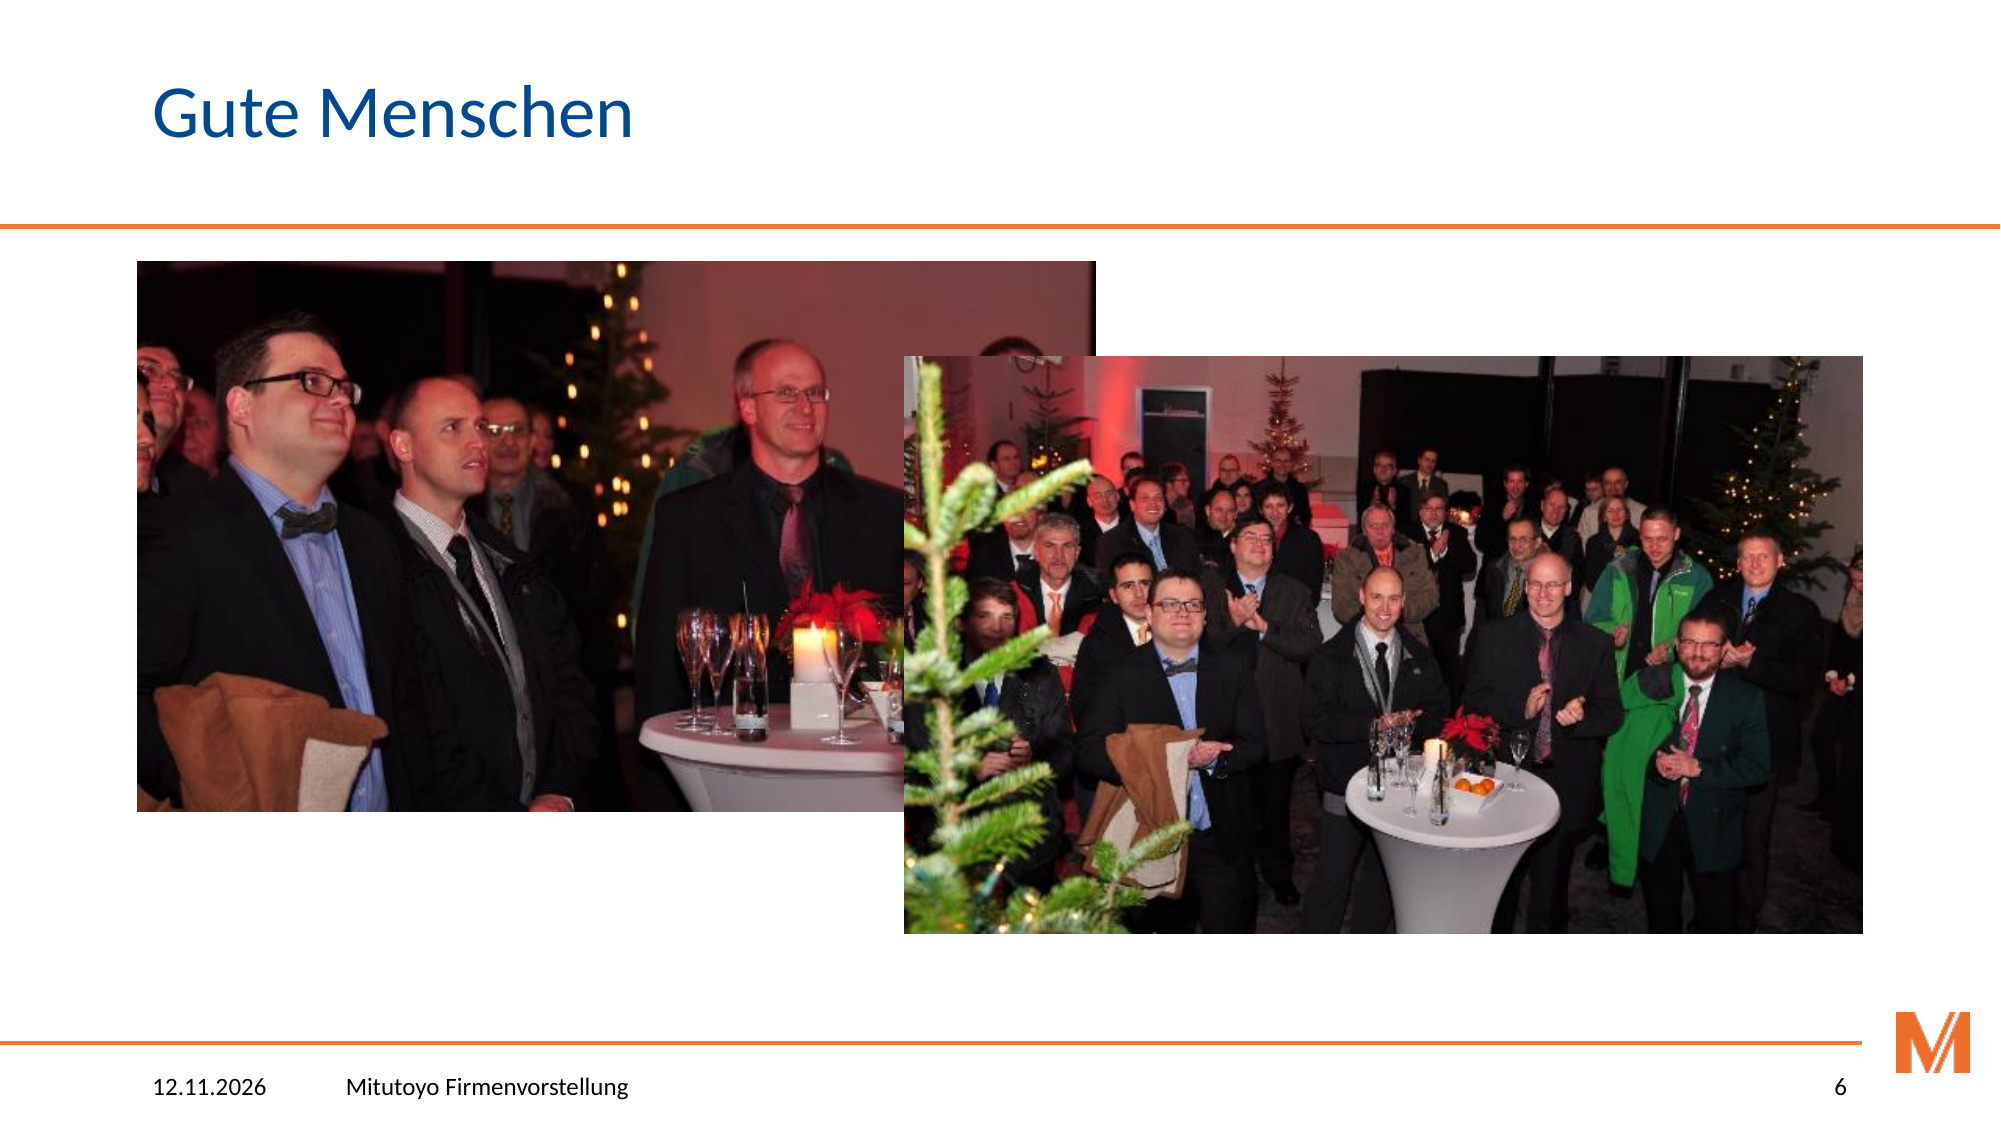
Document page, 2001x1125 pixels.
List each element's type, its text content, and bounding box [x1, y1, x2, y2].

footer Mitutoyo Firmenvorstellung [330, 1055, 1721, 1116]
slide_number 6 [1743, 1055, 1863, 1116]
picture [137, 261, 1863, 934]
picture [1896, 1012, 1970, 1073]
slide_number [137, 1055, 313, 1116]
title Gute Menschen [137, 24, 1863, 203]
